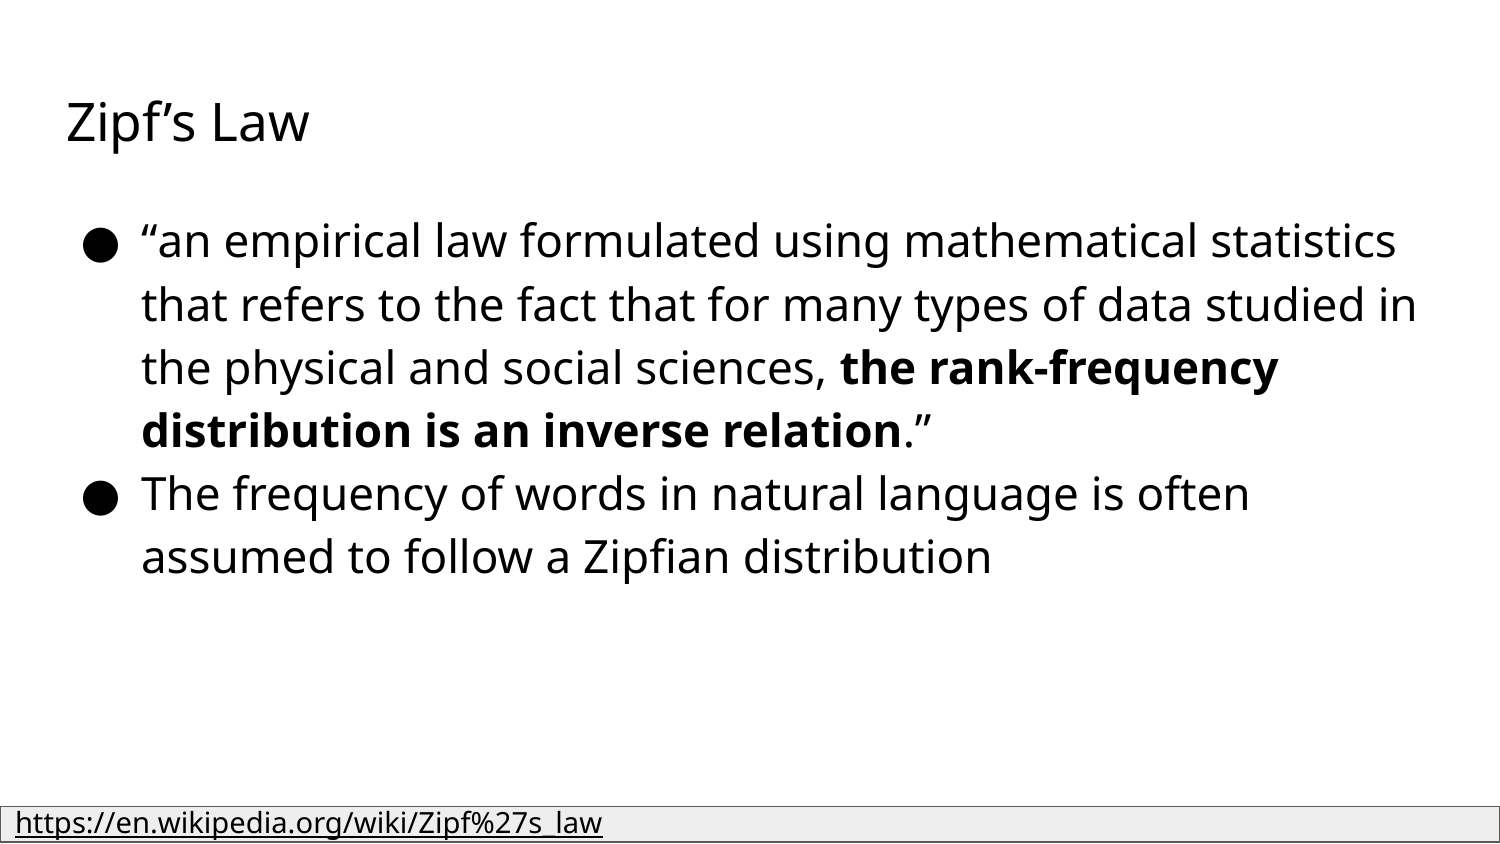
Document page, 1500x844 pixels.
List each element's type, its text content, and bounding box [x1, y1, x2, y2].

list “an empirical law formulated using mathematical statistics that refers to the fact that for many types of data studied in the physical and social sciences, the rank-frequency distribution is an inverse relation.” The frequency of words in natural language is often assumed to follow a Zipfian distribution [51, 189, 1449, 750]
text_box https://en.wikipedia.org/wiki/Zipf%27s_law [0, 806, 1500, 842]
title Zipf’s Law [51, 72, 1449, 167]
